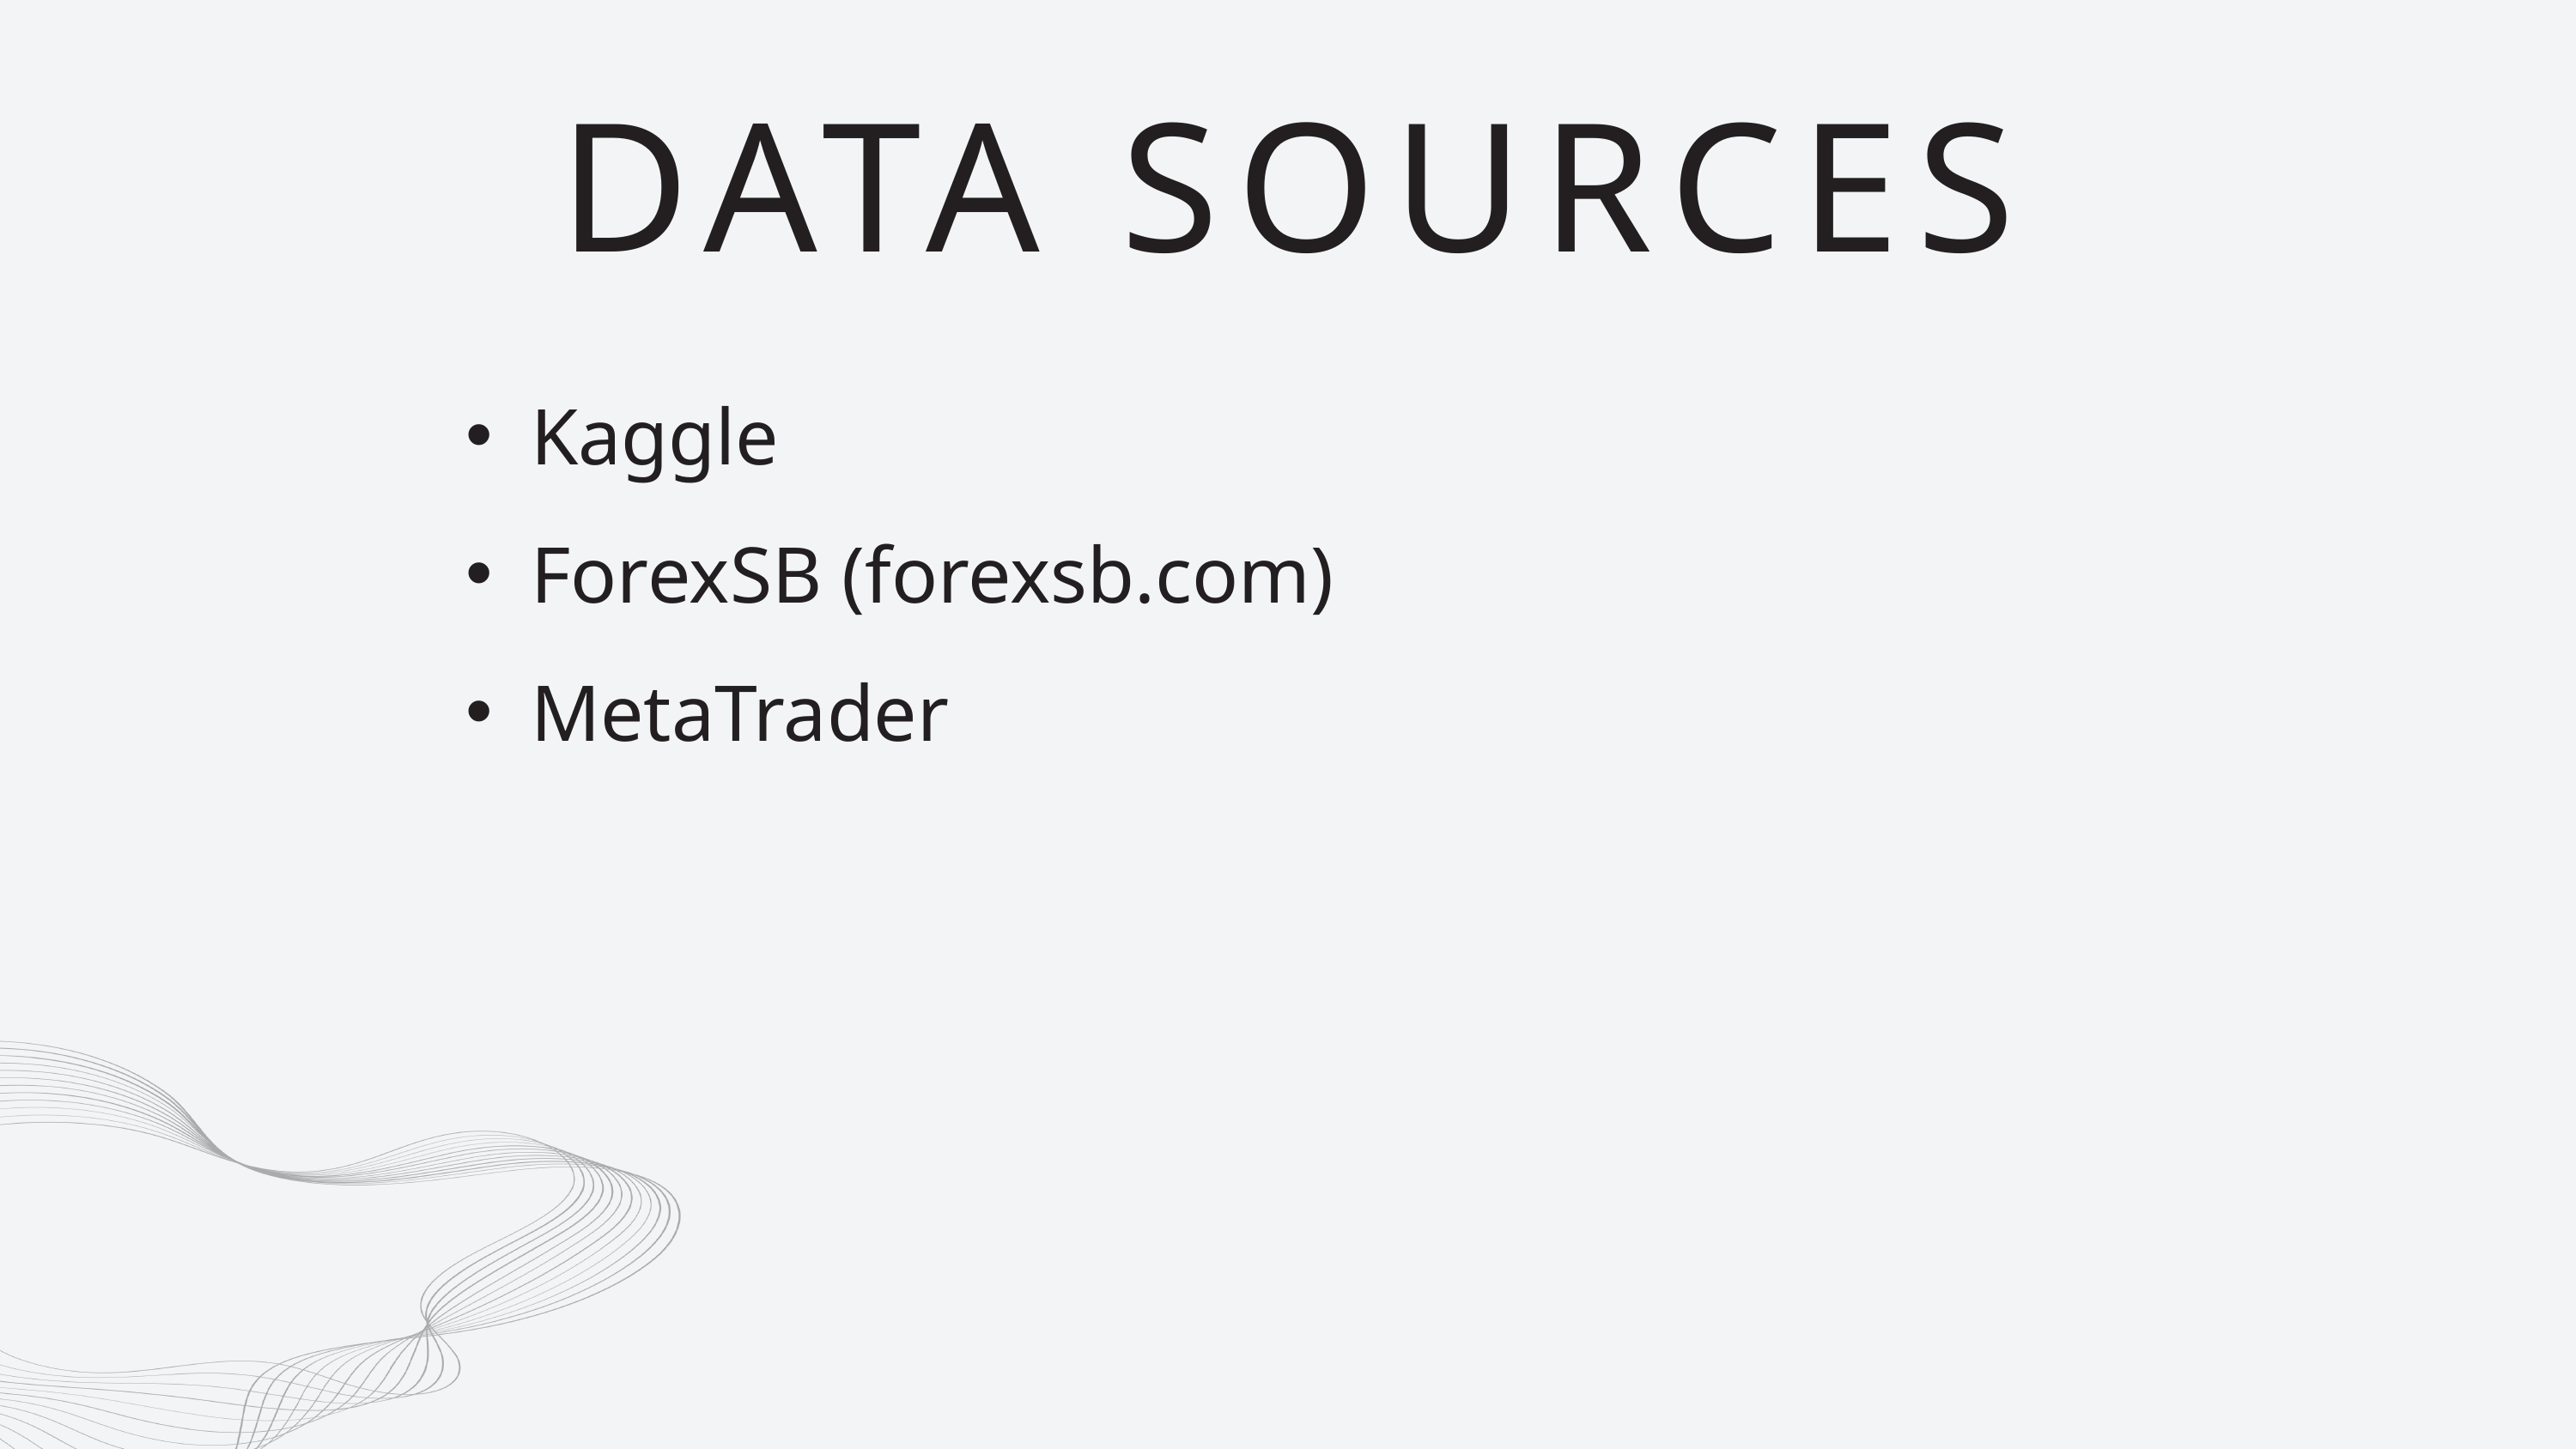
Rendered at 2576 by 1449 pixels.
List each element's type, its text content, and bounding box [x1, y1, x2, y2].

text_box Kaggle ForexSB (forexsb.com) MetaTrader [399, 341, 1366, 757]
text_box DATA SOURCES [185, 40, 2391, 288]
text_box [0, 1034, 682, 1449]
